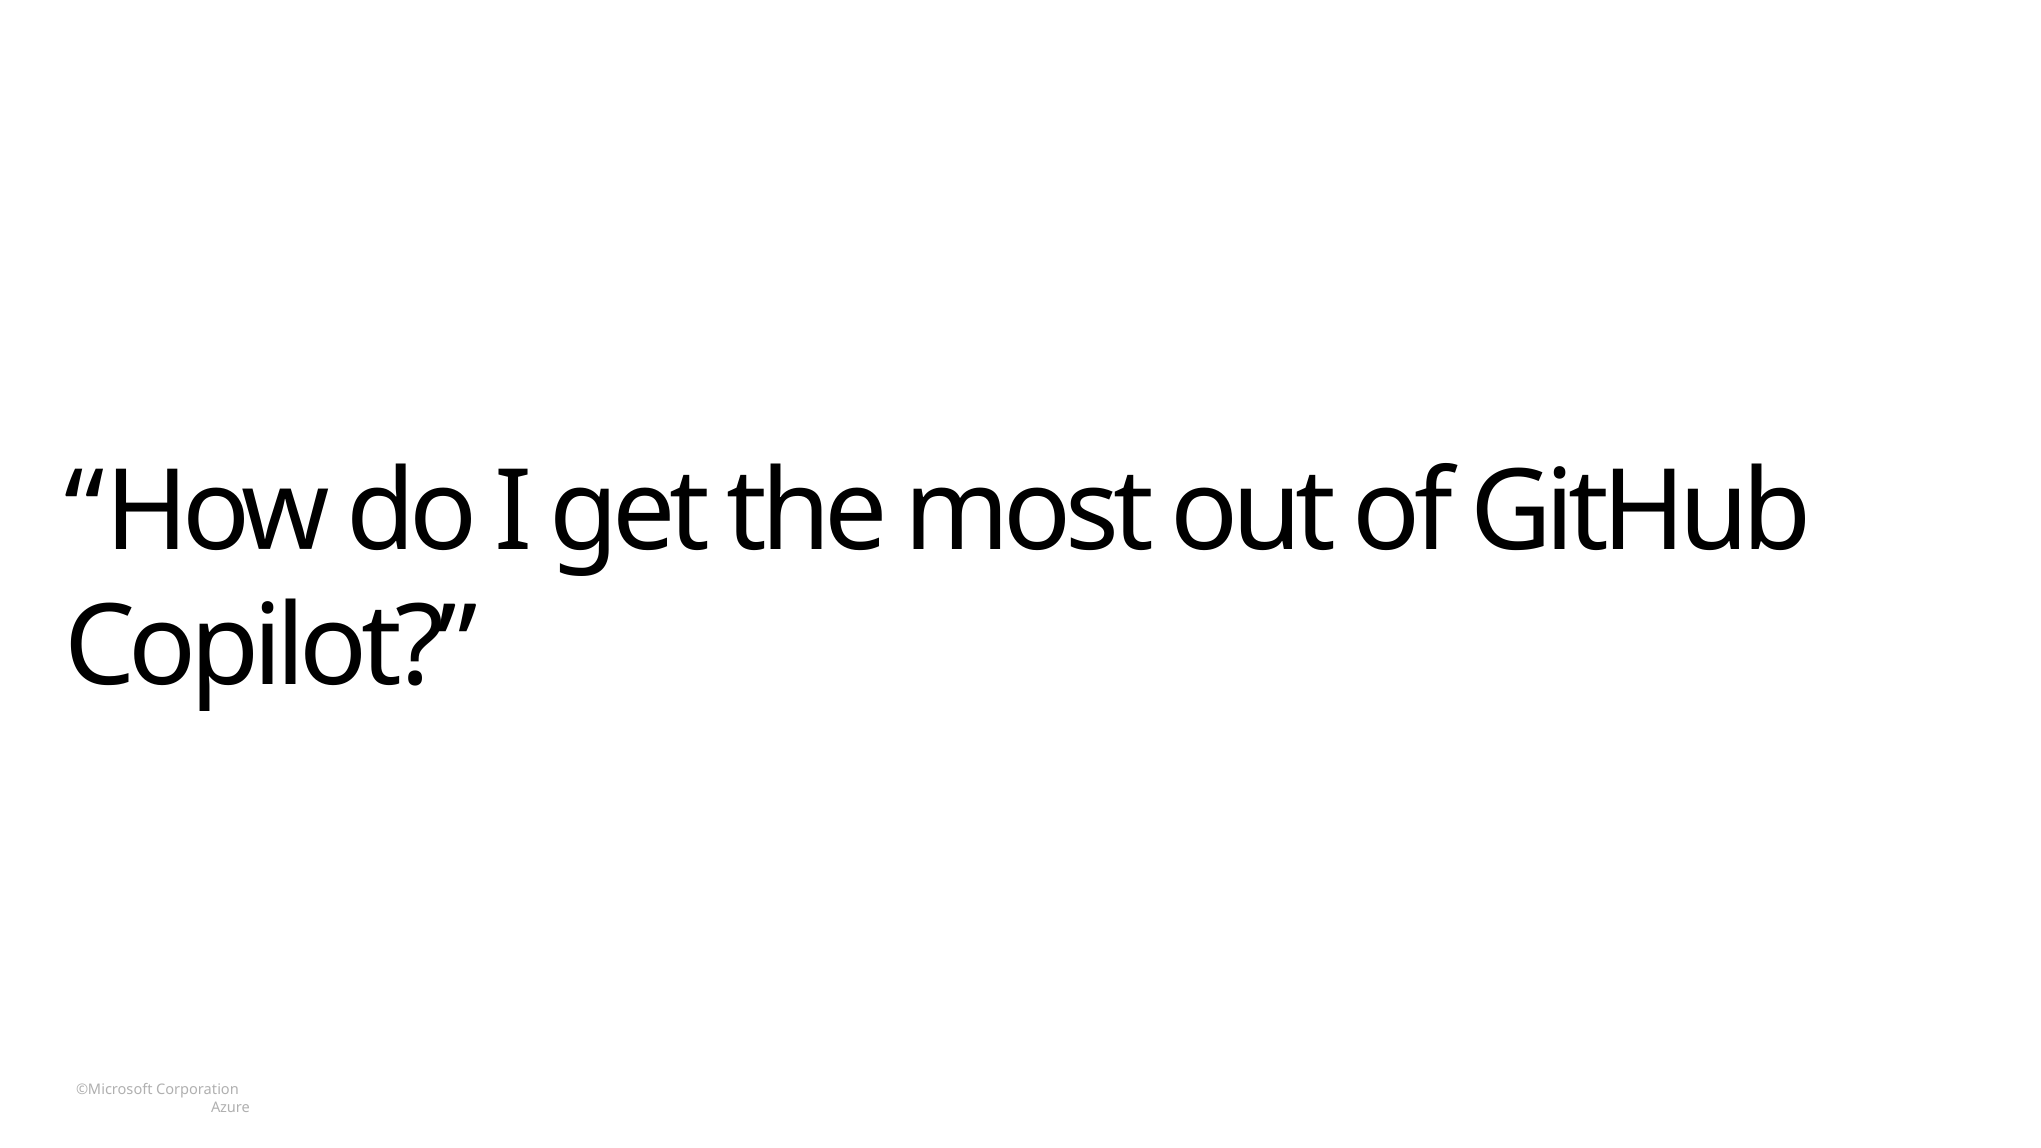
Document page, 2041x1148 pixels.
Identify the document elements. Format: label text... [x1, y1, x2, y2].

title “How do I get the most out of GitHub Copilot?” [64, 437, 1976, 710]
